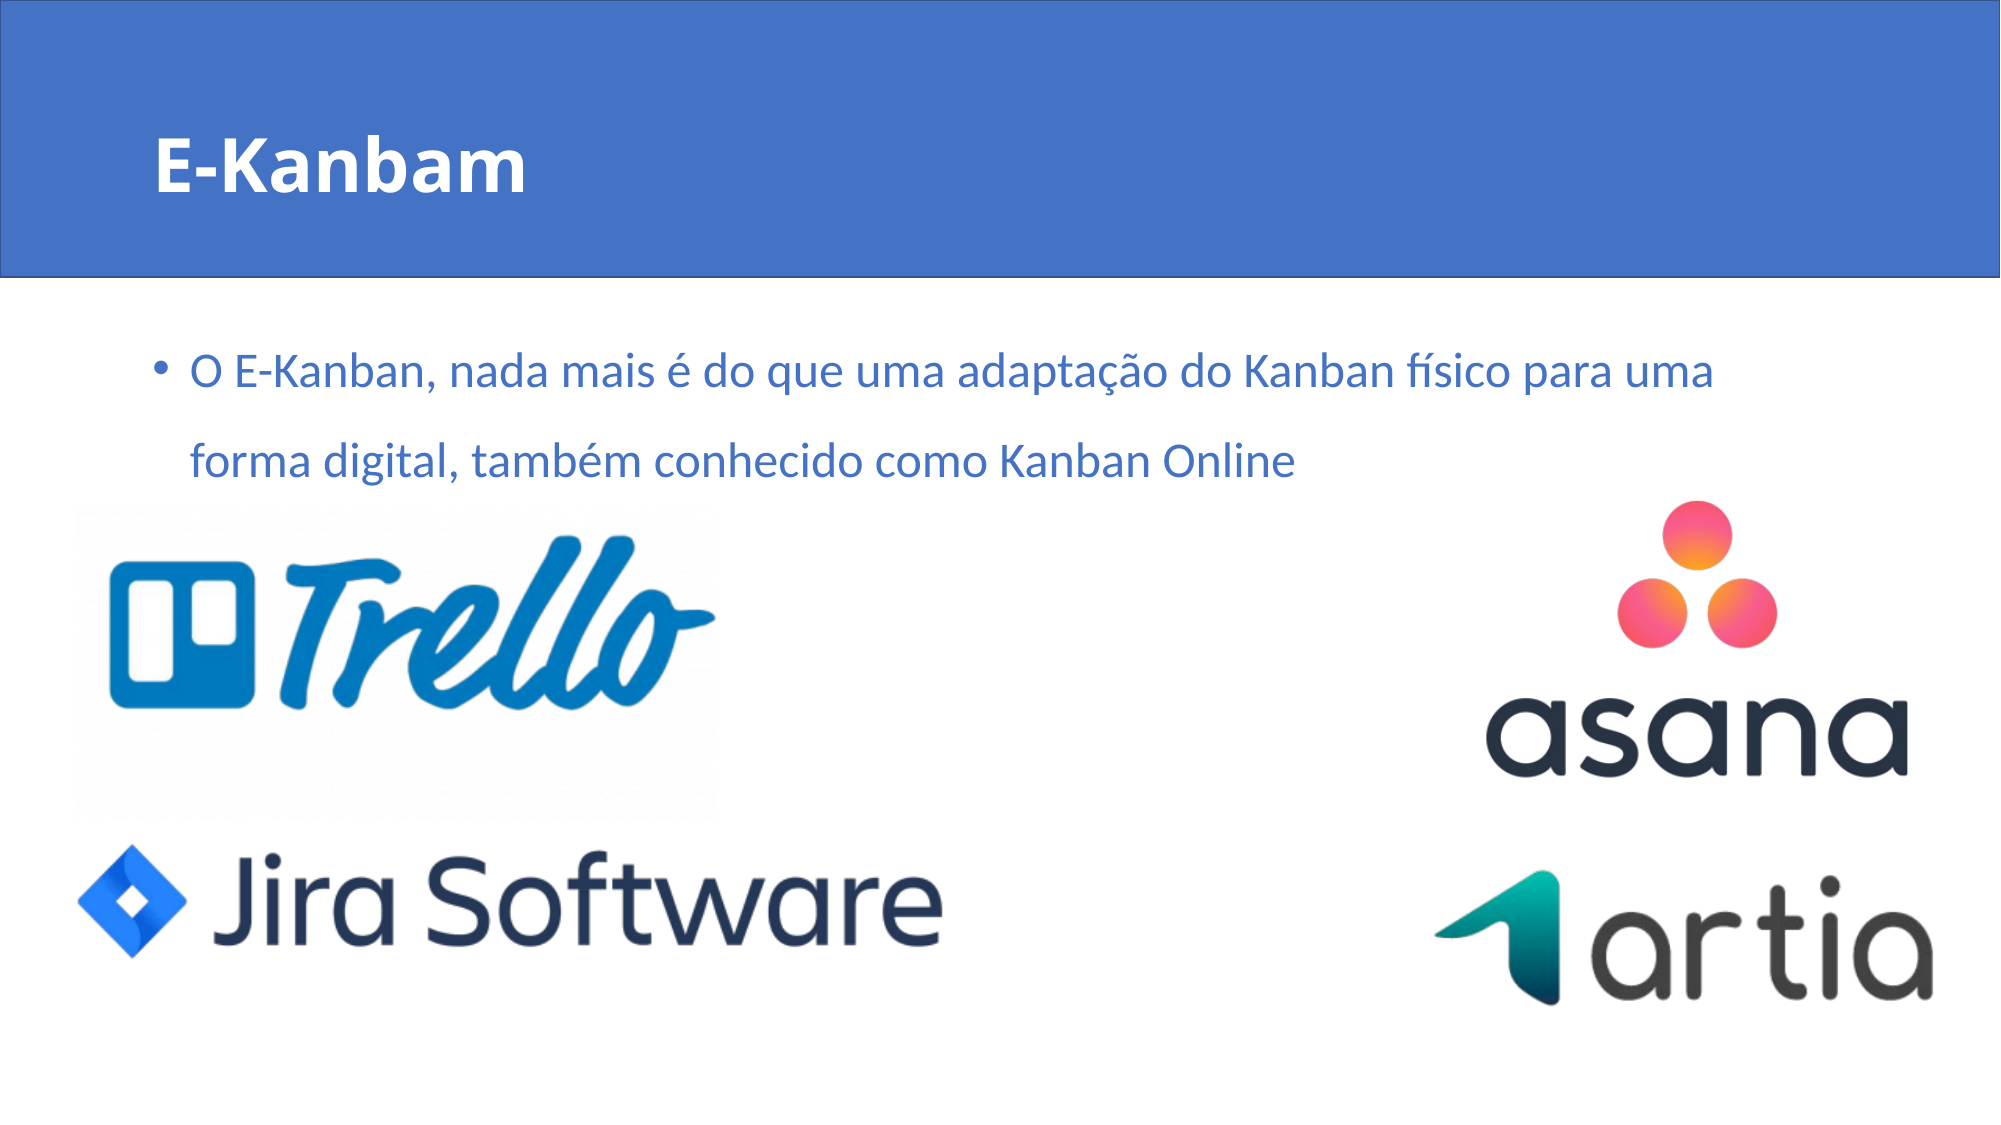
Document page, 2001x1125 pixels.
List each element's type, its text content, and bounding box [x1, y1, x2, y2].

title E-Kanbam [137, 59, 1863, 278]
list O E-Kanban, nada mais é do que uma adaptação do Kanban físico para uma forma digital, também conhecido como Kanban Online [137, 299, 1797, 941]
text_box [0, 0, 2000, 278]
picture [1417, 446, 1960, 1040]
picture [75, 502, 983, 1013]
